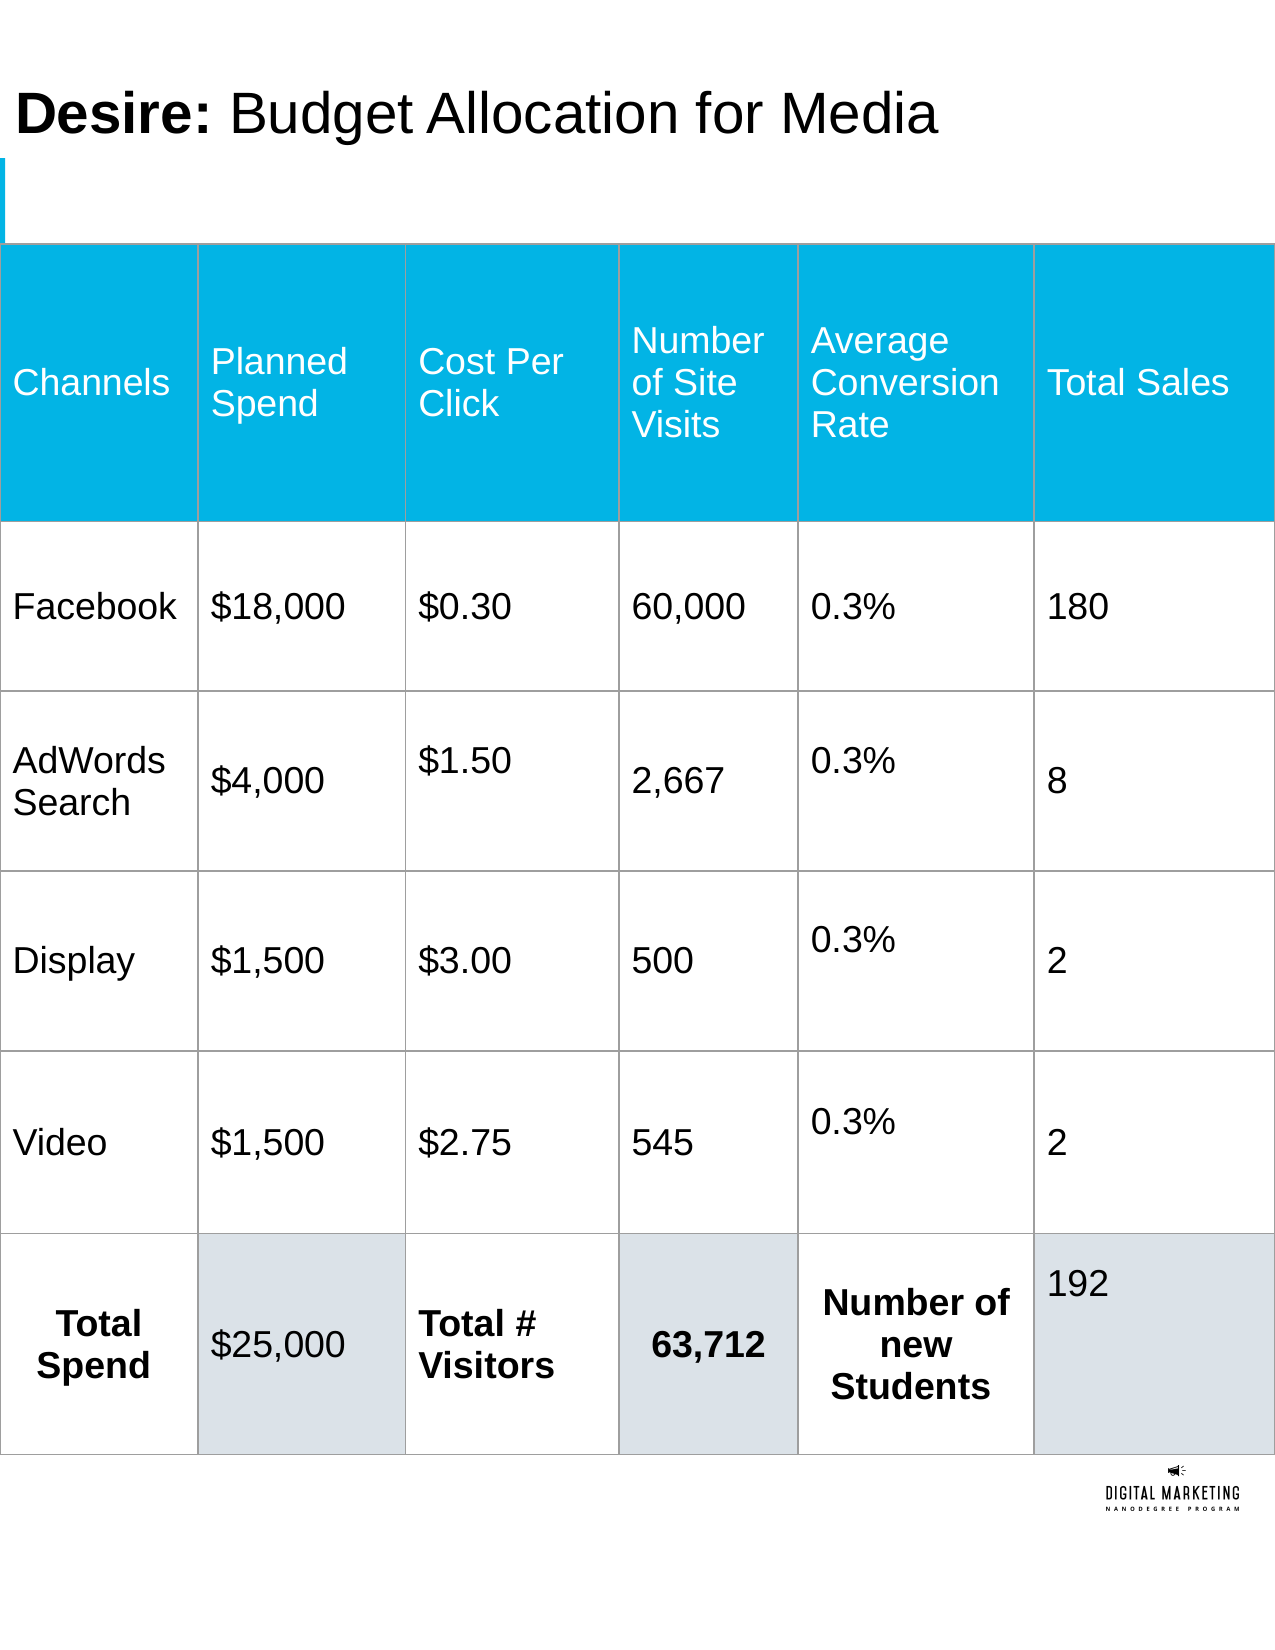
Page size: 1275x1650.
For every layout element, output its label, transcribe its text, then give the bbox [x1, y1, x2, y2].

table_header Cost Per Click [406, 245, 618, 521]
table_cell 0.3% [799, 1052, 1033, 1233]
table_cell $18,000 [199, 522, 405, 690]
table_header Average Conversion Rate [799, 245, 1033, 521]
title Desire: Budget Allocation for Media [0, 60, 1189, 243]
table_cell 180 [1035, 522, 1274, 690]
table_cell $0.30 [406, 522, 618, 690]
table_header Number of Site Visits [620, 245, 797, 521]
table_cell 0.3% [799, 692, 1033, 870]
table_cell 0.3% [799, 872, 1033, 1050]
table_header Channels [1, 245, 197, 521]
table_cell 8 [1035, 692, 1274, 870]
table_header Total Sales [1035, 245, 1274, 521]
table_cell $1.50 [406, 692, 618, 870]
table_cell AdWords Search [1, 692, 197, 870]
picture [1106, 1465, 1239, 1511]
table_cell Total # Visitors [406, 1234, 618, 1454]
table_cell 2,667 [620, 692, 797, 870]
table_cell Facebook [1, 522, 197, 690]
table_cell $25,000 [199, 1234, 405, 1454]
table_header Planned Spend [199, 245, 405, 521]
table_cell $2.75 [406, 1052, 618, 1233]
table_cell 500 [620, 872, 797, 1050]
table_cell 2 [1035, 1052, 1274, 1233]
table_cell $3.00 [406, 872, 618, 1050]
table_cell Total Spend [1, 1234, 197, 1454]
table_cell 192 [1035, 1234, 1274, 1454]
table_cell $1,500 [199, 872, 405, 1050]
table_cell Video [1, 1052, 197, 1233]
table_cell 0.3% [799, 522, 1033, 690]
table_cell Display [1, 872, 197, 1050]
table_cell 545 [620, 1052, 797, 1233]
table_cell 60,000 [620, 522, 797, 690]
table_cell $4,000 [199, 692, 405, 870]
table_cell $1,500 [199, 1052, 405, 1233]
table_cell 2 [1035, 872, 1274, 1050]
table_cell 63,712 [620, 1234, 797, 1454]
table_cell Number of new Students [799, 1234, 1033, 1454]
